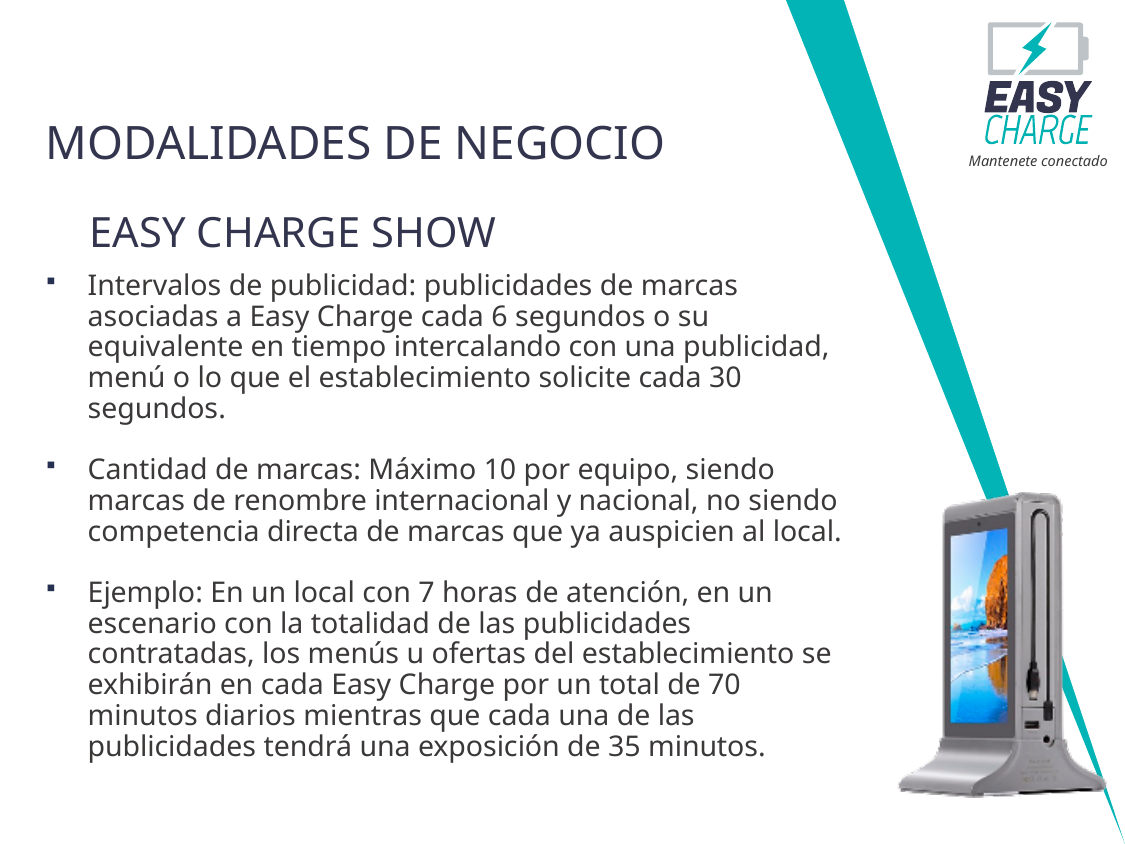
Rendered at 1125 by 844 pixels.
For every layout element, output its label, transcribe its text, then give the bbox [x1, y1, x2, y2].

text_box MODALIDADES DE NEGOCIO [30, 75, 699, 177]
picture [882, 492, 1108, 798]
picture [984, 22, 1093, 145]
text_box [785, 0, 1125, 844]
text_box Intervalos de publicidad: publicidades de marcas asociadas a Easy Charge cada 6 segundos o su equivalente en tiempo intercalando con una publicidad, menú o lo que el establecimiento solicite cada 30 segundos. Cantidad de marcas: Máximo 10 por equipo, siendo marcas de renombre internacional y nacional, no siendo competencia directa de marcas que ya auspicien al local. Ejemplo: En un local con 7 horas de atención, en un escenario con la totalidad de las publicidades contratadas, los menús u ofertas del establecimiento se exhibirán en cada Easy Charge por un total de 70 minutos diarios mientras que cada una de las publicidades tendrá una exposición de 35 minutos. [30, 263, 785, 798]
text_box EASY CHARGE SHOW [74, 204, 743, 264]
